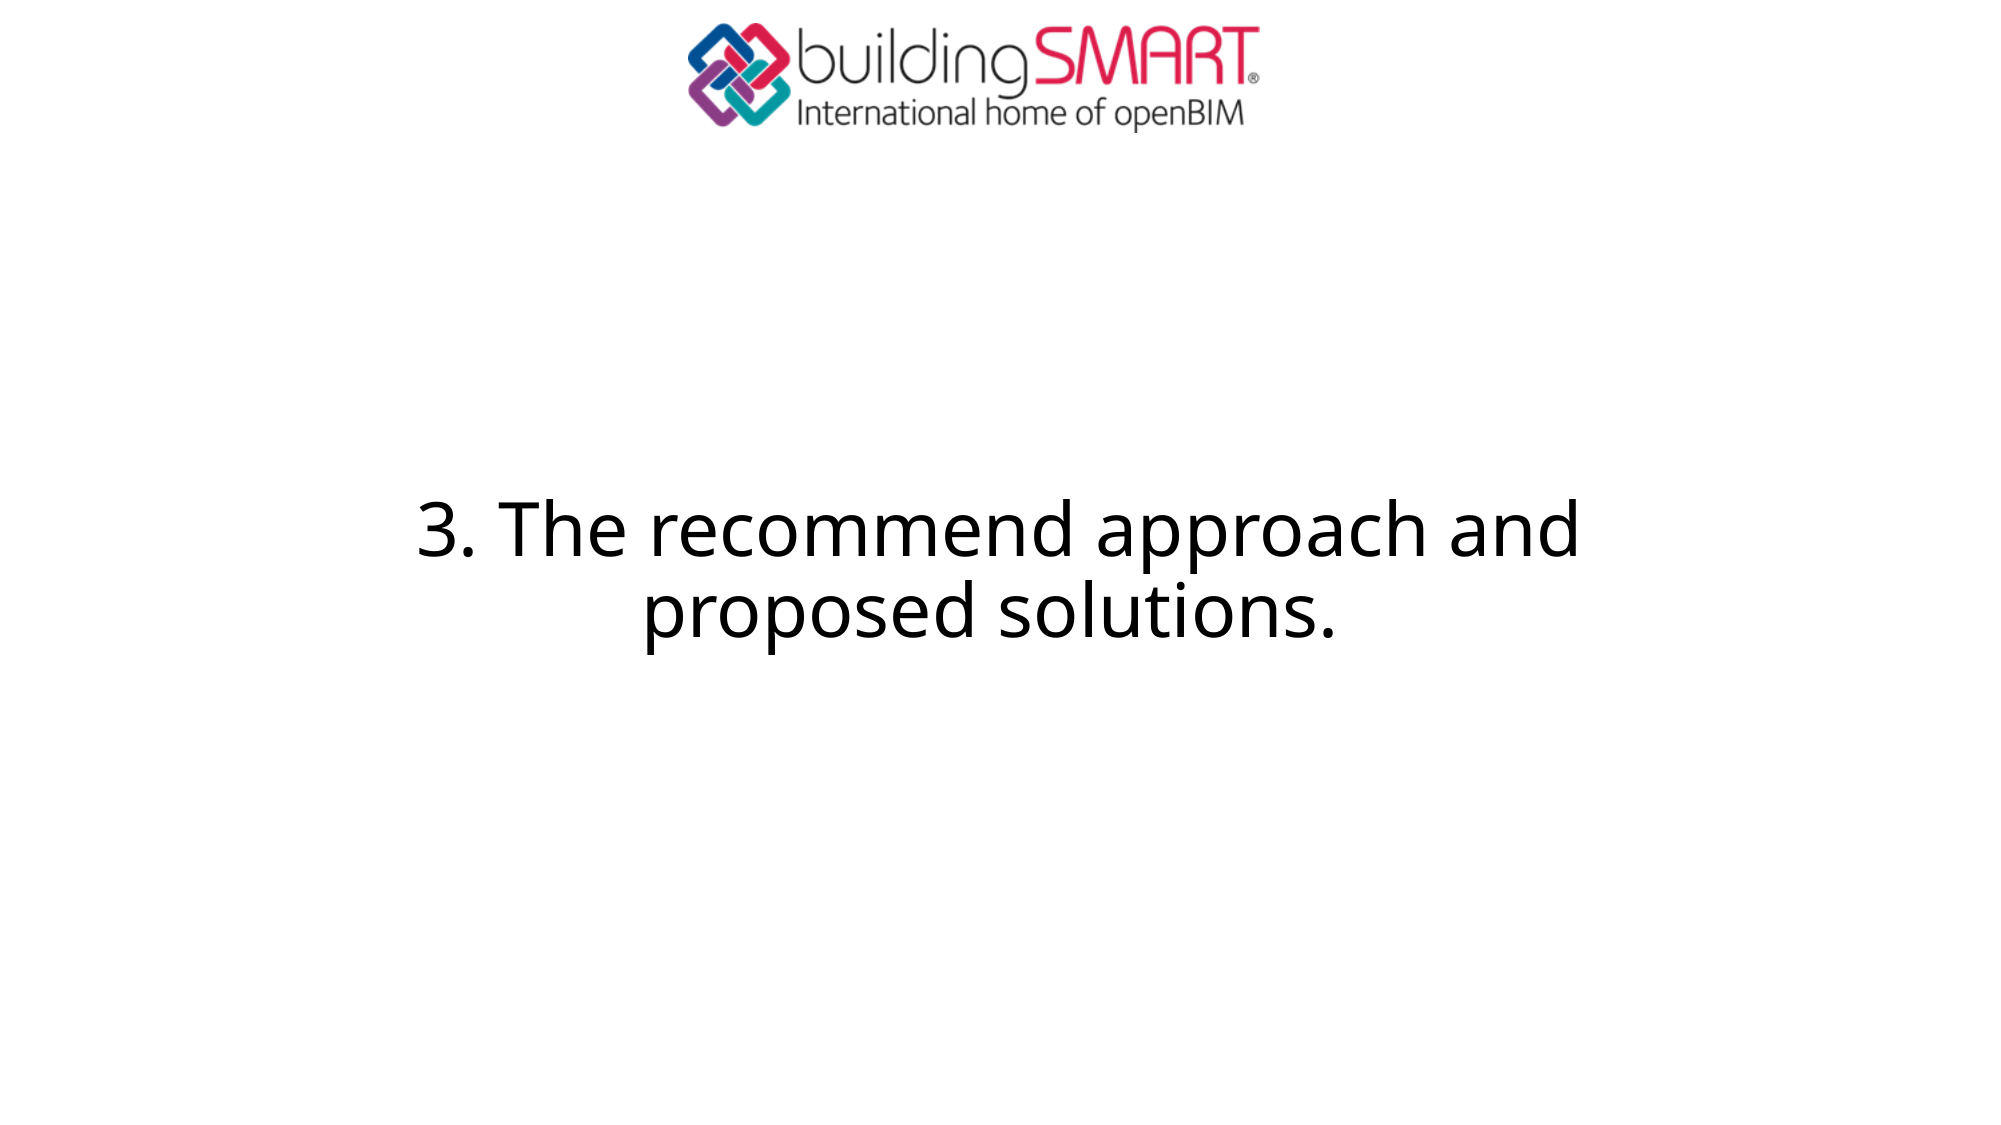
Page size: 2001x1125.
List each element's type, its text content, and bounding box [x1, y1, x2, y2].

picture [688, 22, 1260, 133]
title 3. The recommend approach and proposed solutions. [249, 184, 1750, 752]
